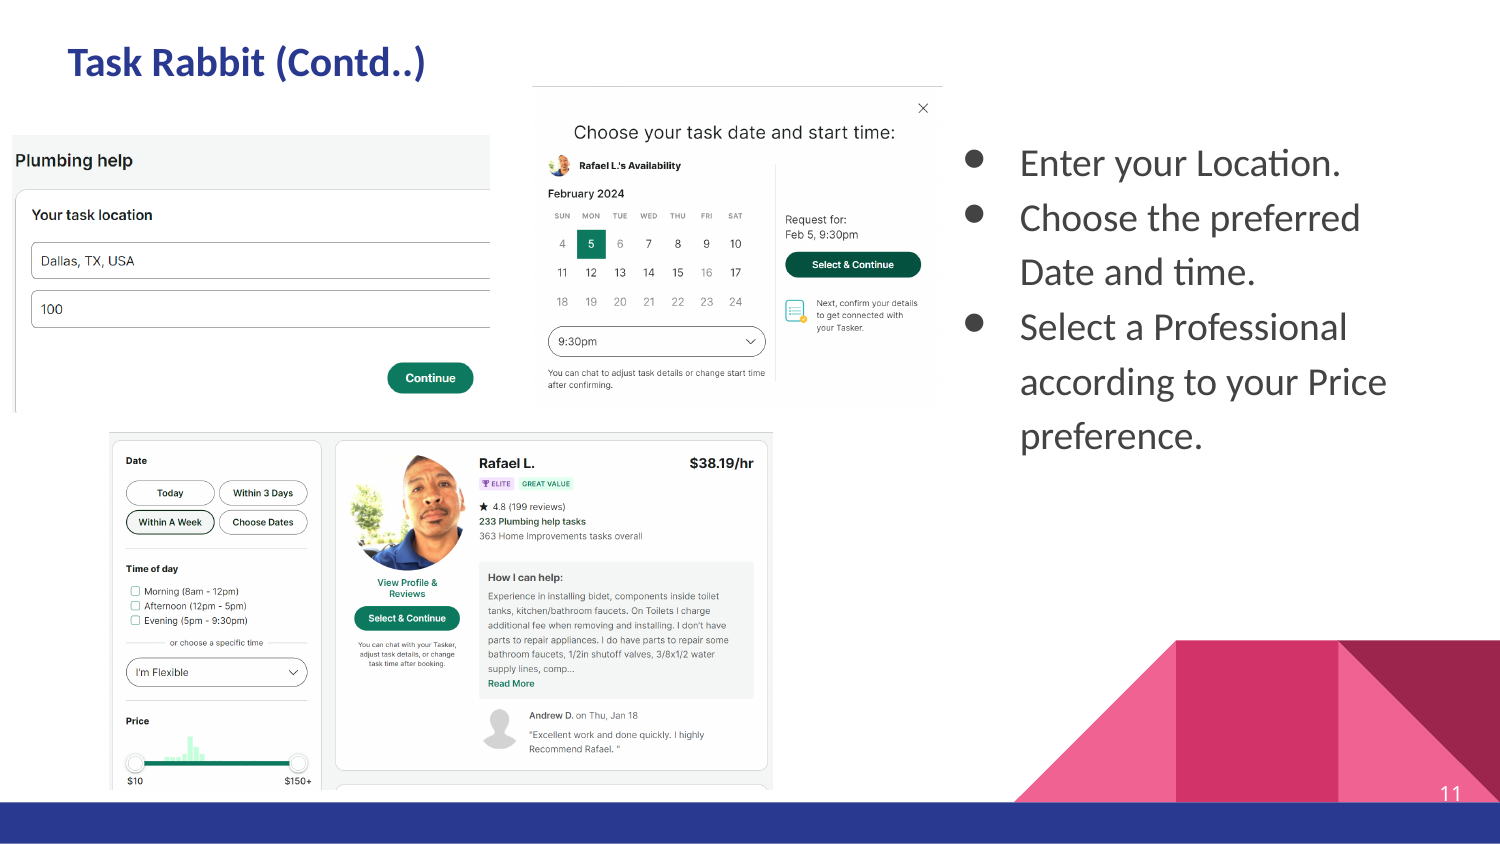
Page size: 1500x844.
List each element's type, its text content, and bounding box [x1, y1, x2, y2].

picture [532, 86, 943, 414]
picture [12, 134, 491, 414]
slide_number ‹#› [1387, 762, 1478, 828]
title Task Rabbit (Contd..) [52, 19, 544, 115]
text_box Enter your Location. Choose the preferred Date and time. Select a Professional according to your Price preference. [929, 114, 1436, 559]
picture [109, 432, 773, 791]
